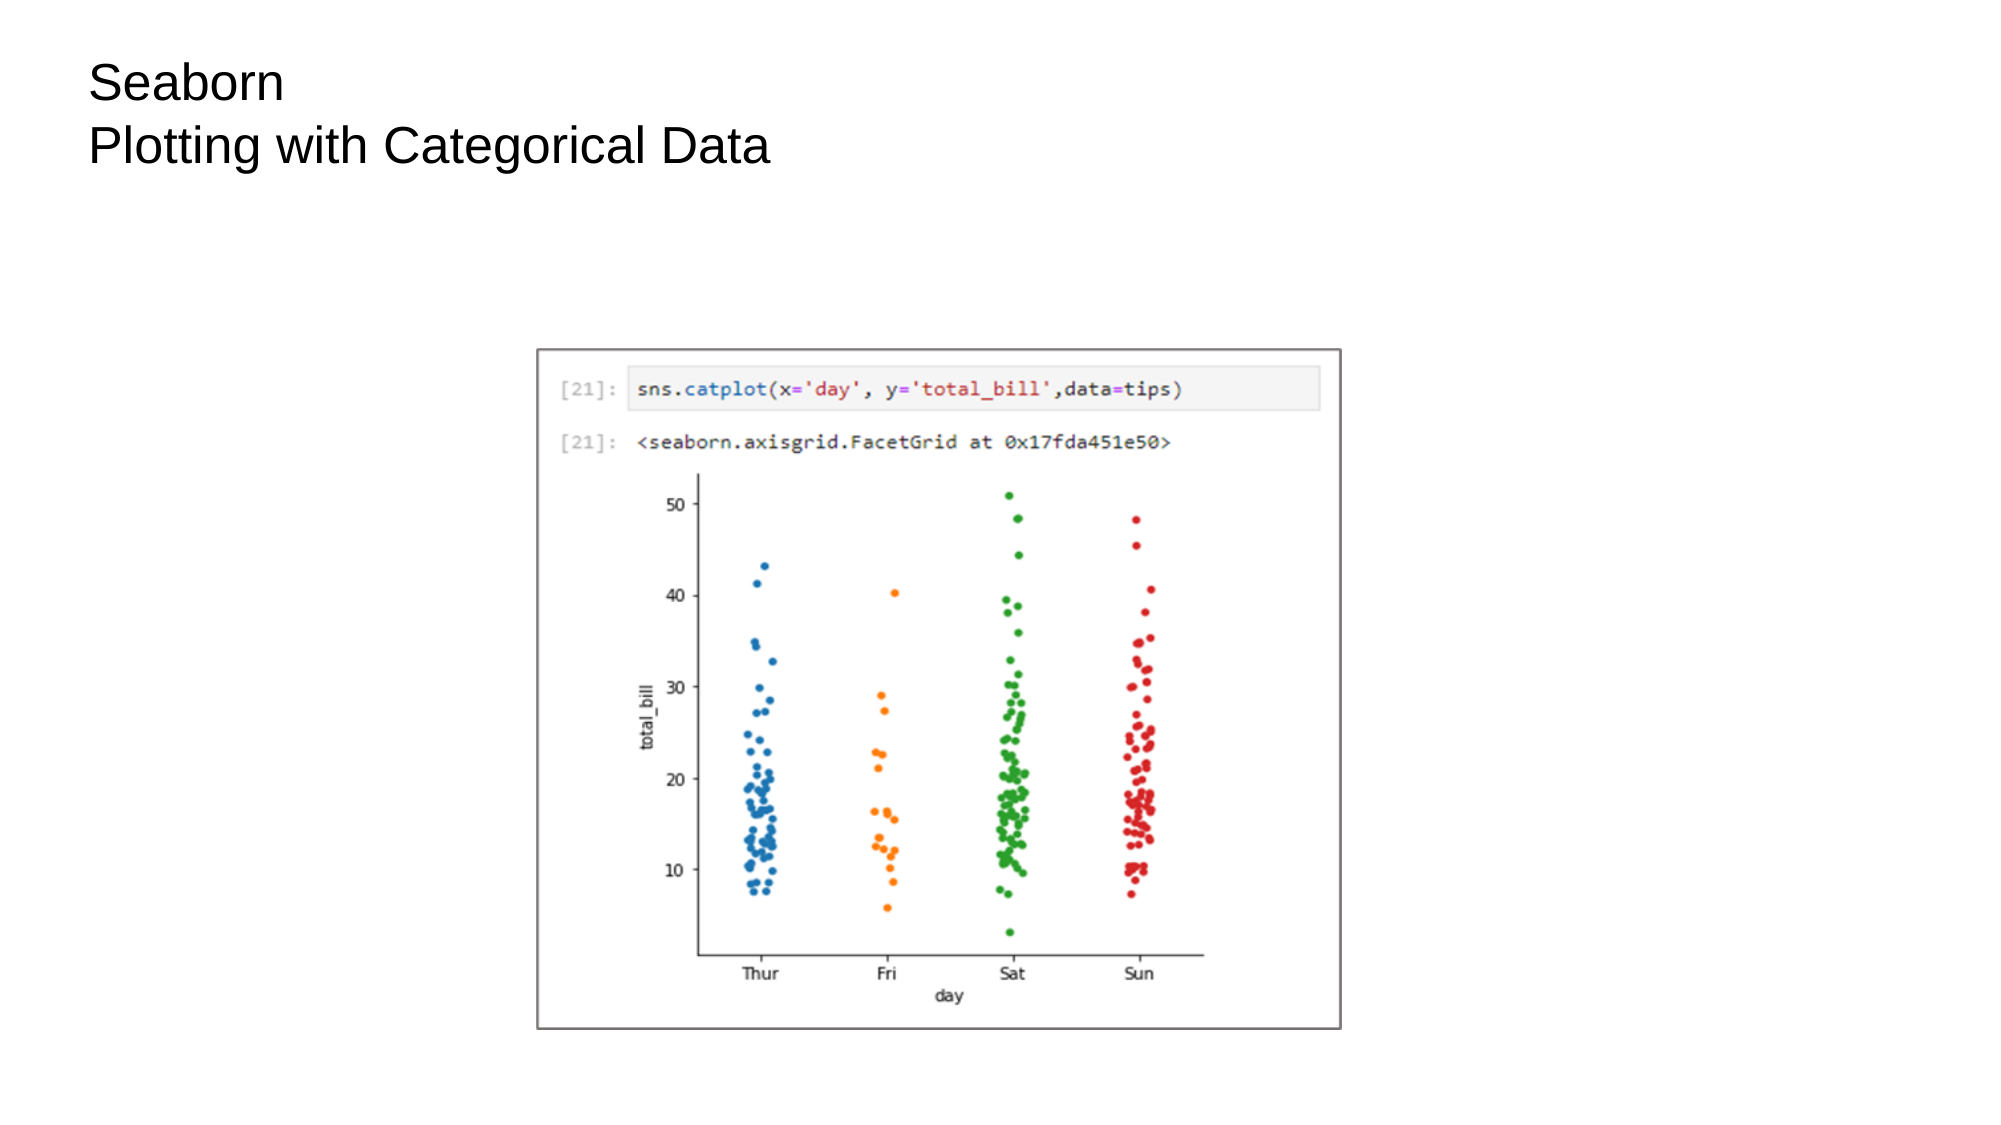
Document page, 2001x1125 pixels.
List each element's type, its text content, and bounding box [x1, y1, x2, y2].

text_box Seaborn Plotting with Categorical Data [68, 28, 1932, 154]
picture [536, 348, 1342, 1031]
